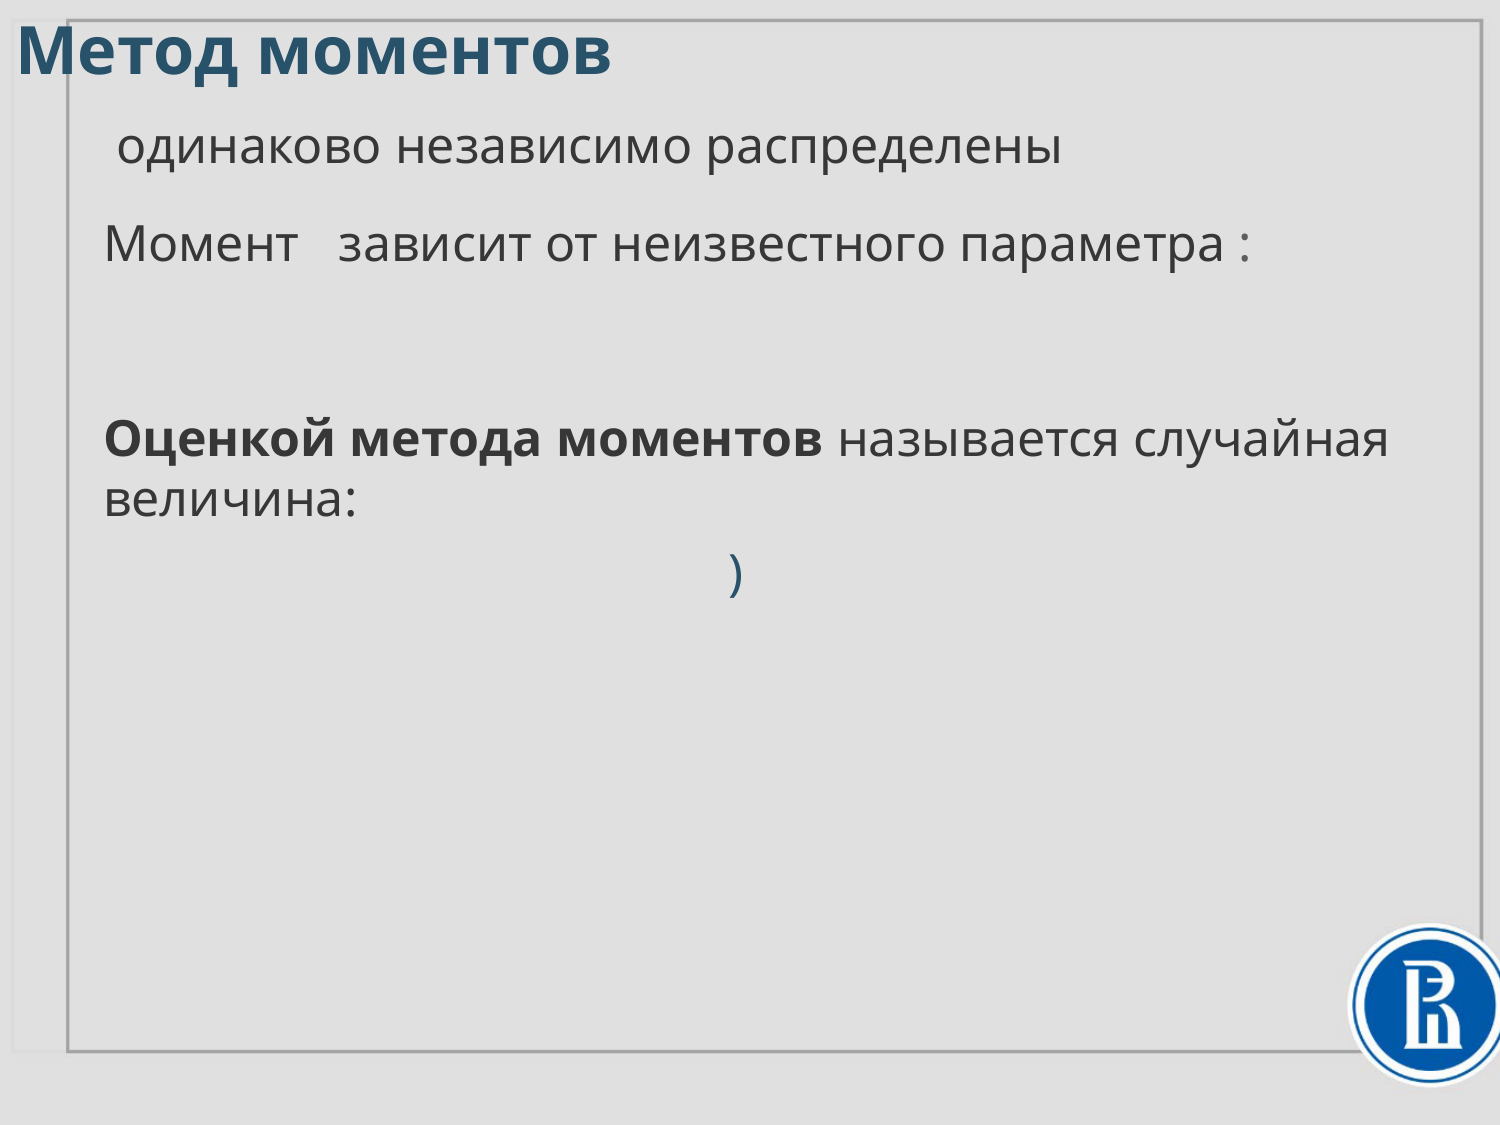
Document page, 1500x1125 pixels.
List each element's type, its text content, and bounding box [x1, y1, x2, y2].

title Метод моментов [0, 0, 1500, 102]
picture [0, 102, 1500, 1125]
